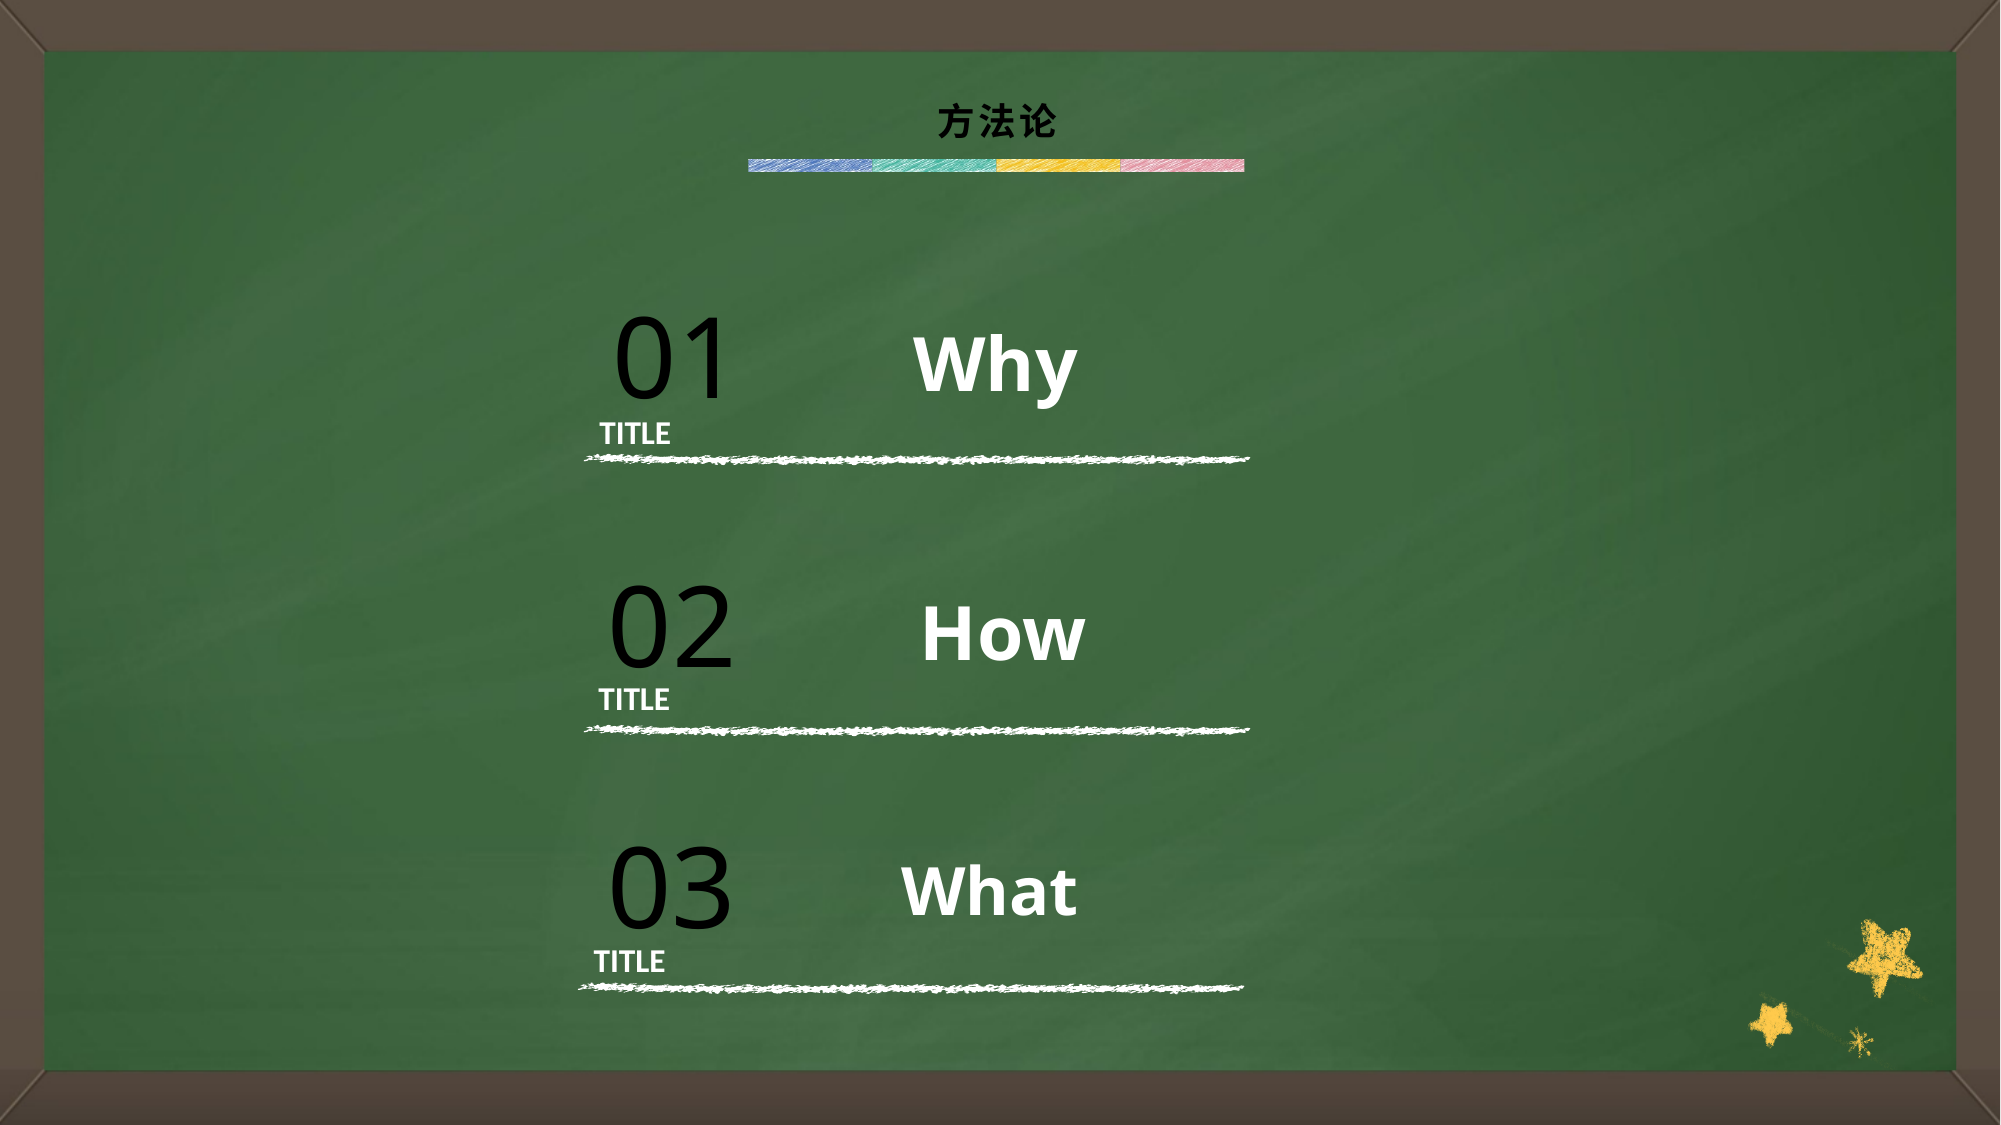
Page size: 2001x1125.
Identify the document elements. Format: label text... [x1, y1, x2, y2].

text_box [748, 159, 1245, 172]
text_box 方法论 [745, 90, 1250, 150]
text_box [583, 554, 1251, 737]
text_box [577, 815, 1245, 995]
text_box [583, 284, 1251, 466]
picture [0, 0, 2001, 1125]
